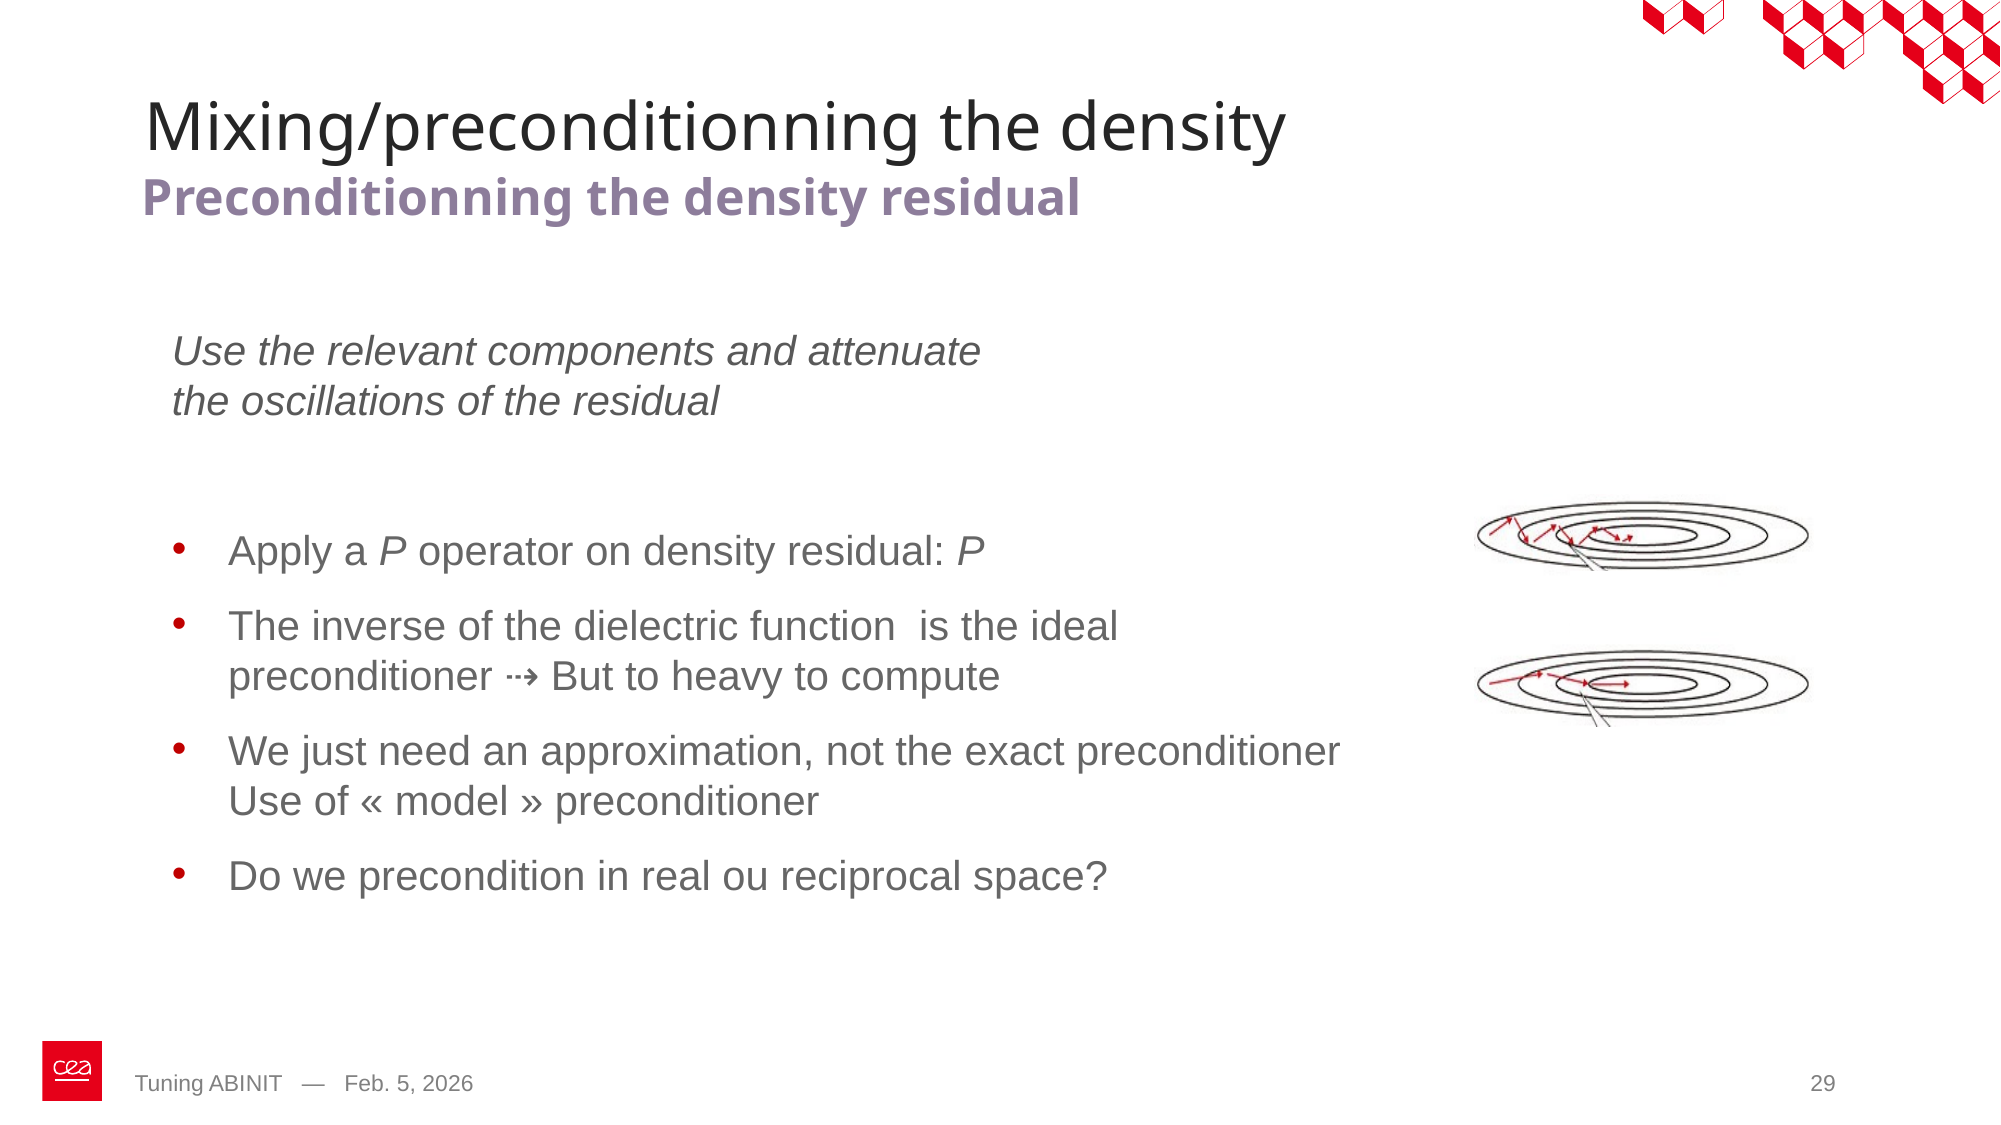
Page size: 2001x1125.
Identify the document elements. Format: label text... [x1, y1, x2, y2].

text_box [1474, 494, 1815, 727]
text_box Preconditionning the density residual [141, 165, 1575, 253]
text_box Mixing/preconditionning the density [144, 76, 2000, 220]
